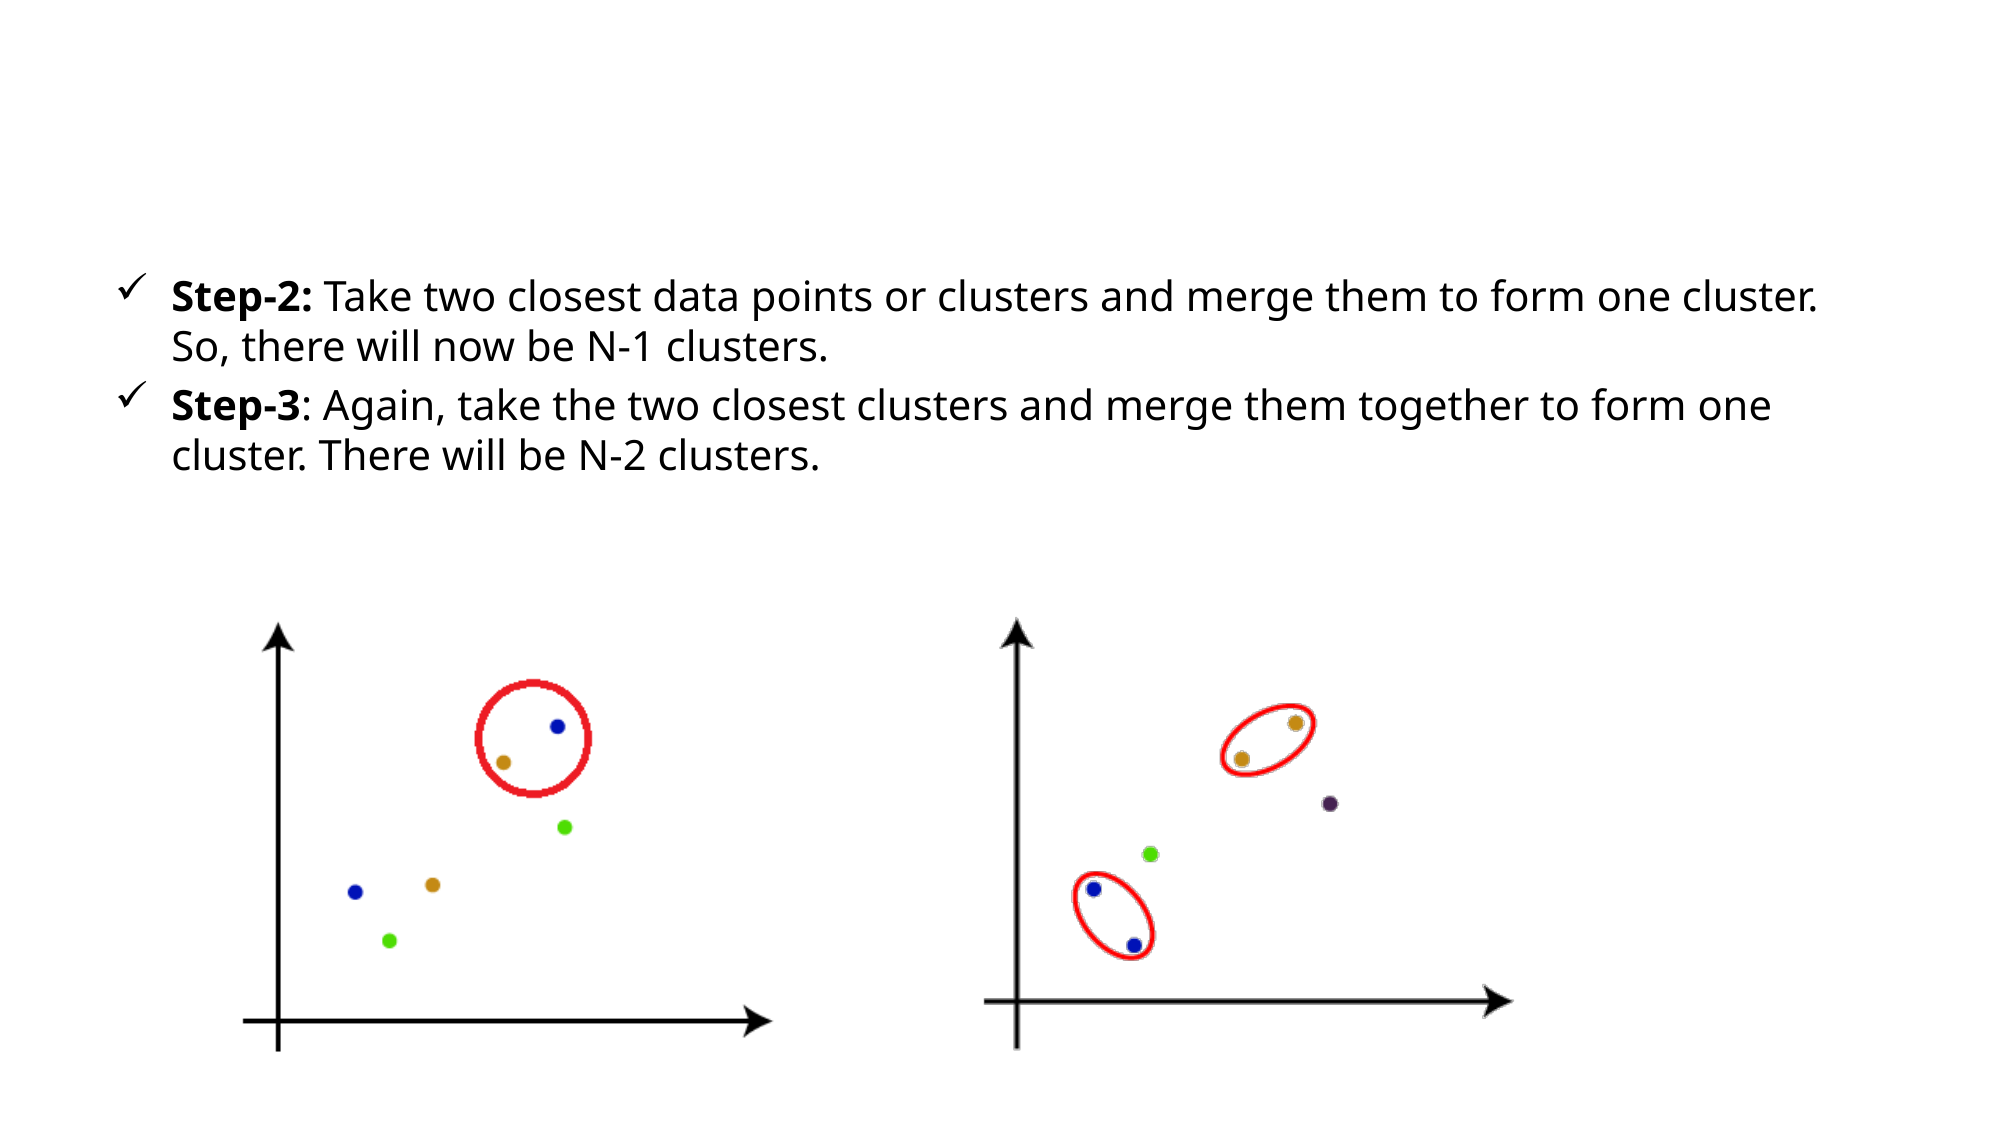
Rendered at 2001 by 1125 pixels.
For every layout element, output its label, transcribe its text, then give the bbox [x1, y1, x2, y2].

list Step-2: Take two closest data points or clusters and merge them to form one cluster. So, there will now be N-1 clusters. Step-3: Again, take the two closest clusters and merge them together to form one cluster. There will be N-2 clusters. [99, 262, 1900, 1005]
picture [212, 587, 838, 1080]
picture [949, 583, 1576, 1077]
